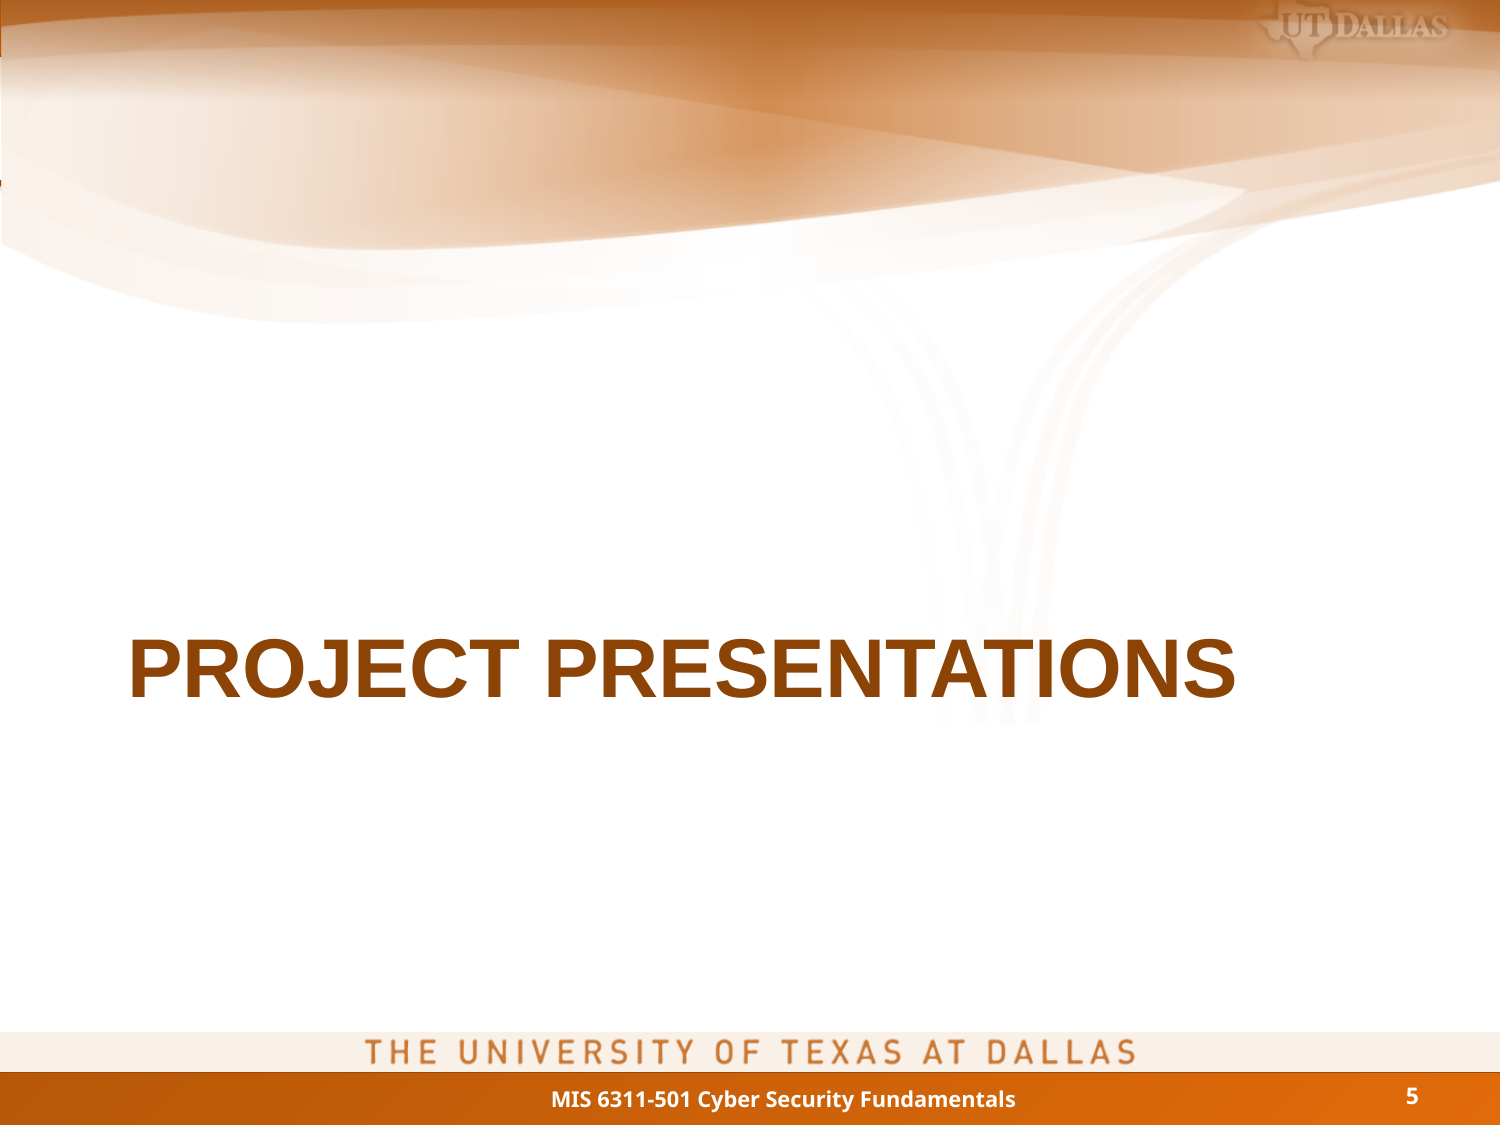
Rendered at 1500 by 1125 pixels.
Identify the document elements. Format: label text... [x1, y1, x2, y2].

picture [1218, 0, 1500, 86]
title PROJECT PRESENTATIONS [112, 499, 1500, 724]
slide_number 5 [1350, 1076, 1475, 1120]
